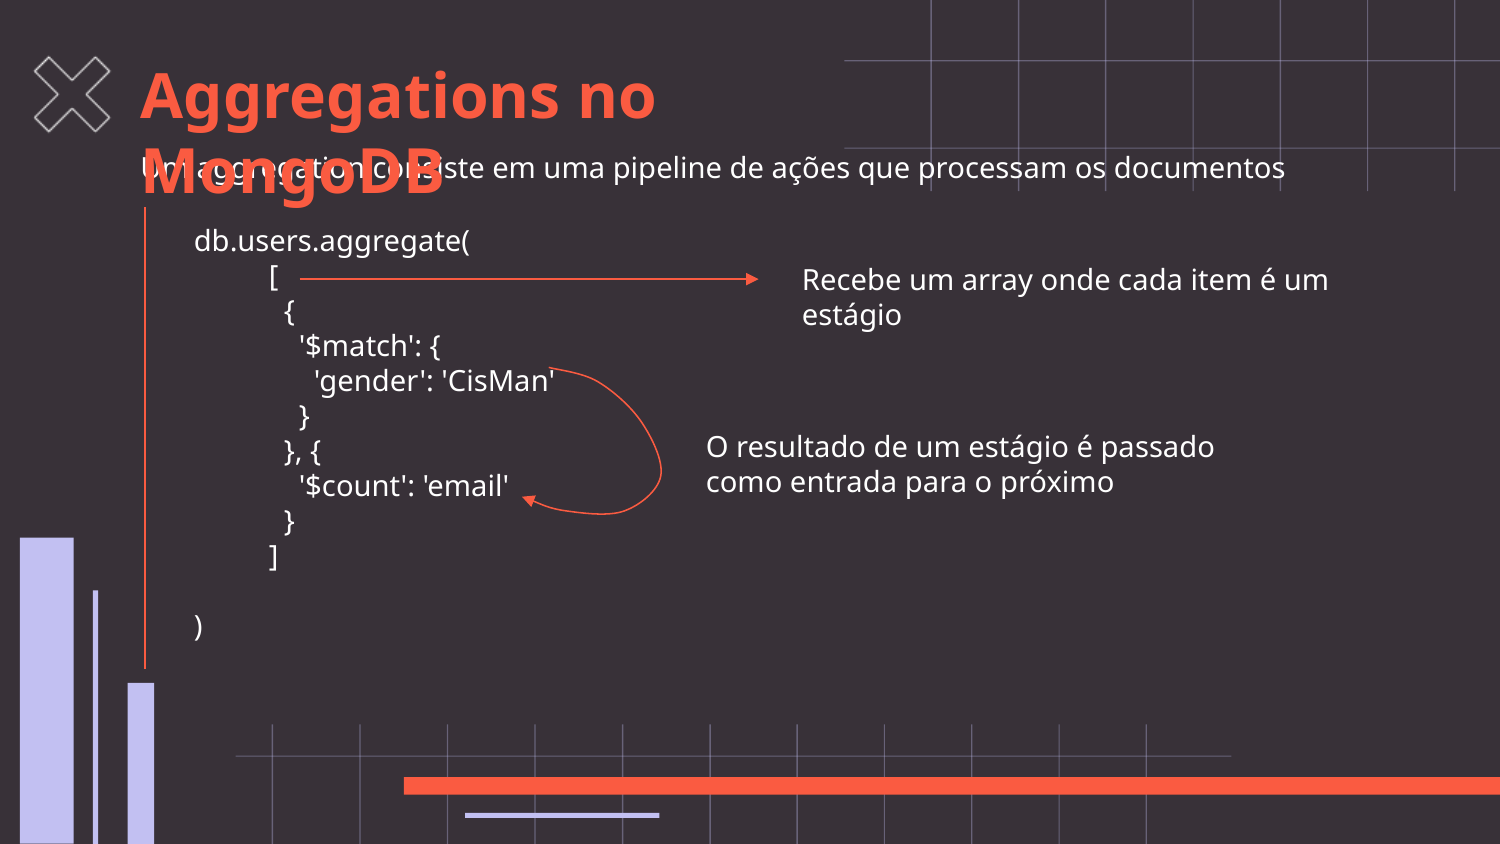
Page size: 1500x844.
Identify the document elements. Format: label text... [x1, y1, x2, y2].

text_box Aggregations no MongoDB [127, 41, 959, 222]
text_box [521, 367, 662, 515]
text_box Um aggregation consiste em uma pipeline de ações que processam os documentos [959, 134, 1311, 200]
picture [16, 41, 126, 316]
text_box db.users.aggregate( [ { '$match': { 'gender': 'CisMan' } }, { '$count': 'email' } ] ) [178, 207, 682, 657]
text_box O resultado de um estágio é passado como entrada para o próximo [690, 413, 1297, 514]
text_box Recebe um array onde cada item é um estágio [786, 246, 1406, 347]
